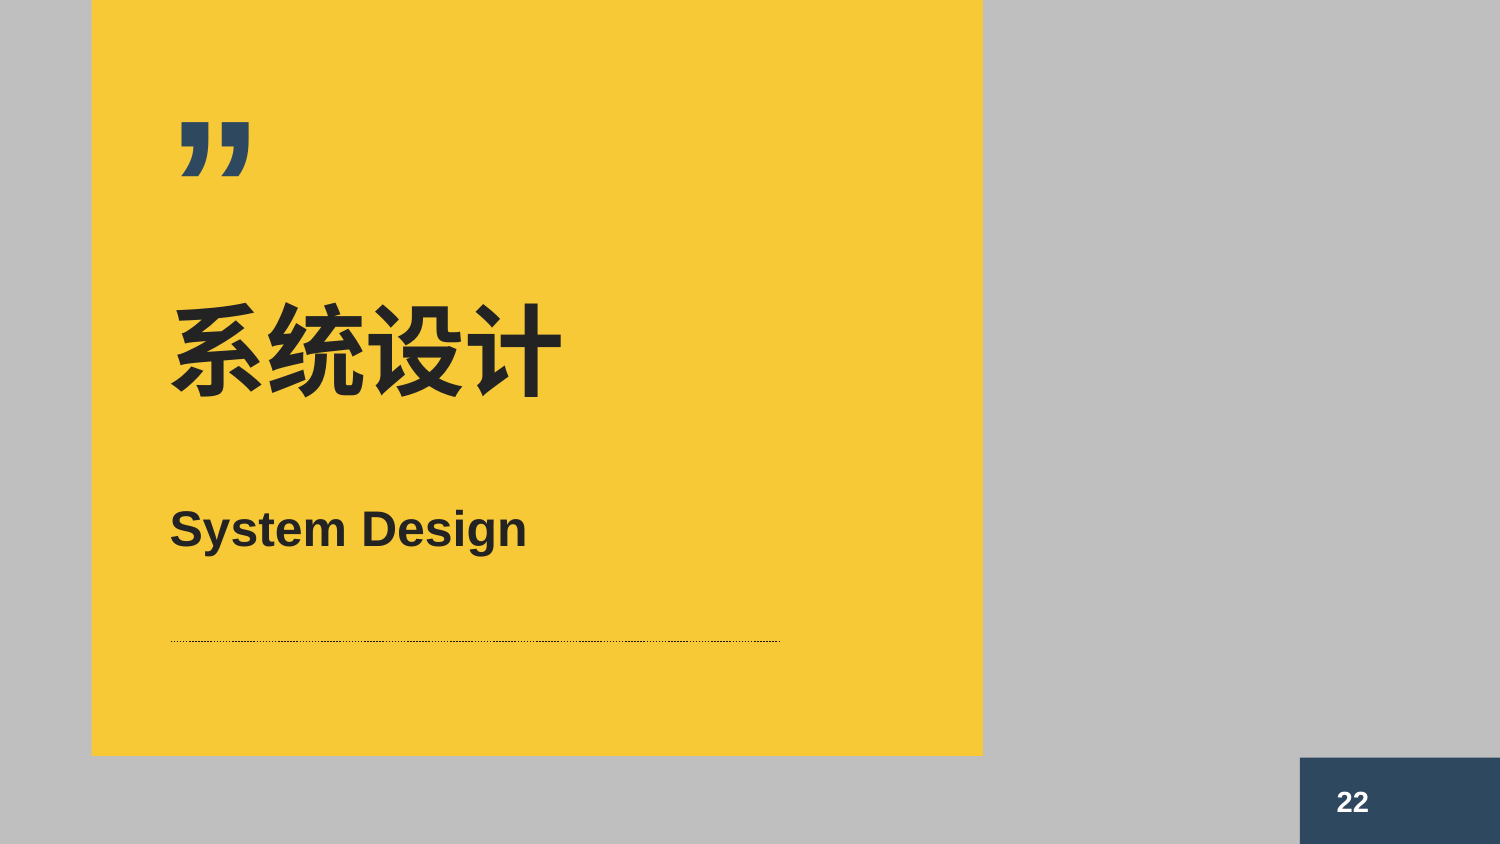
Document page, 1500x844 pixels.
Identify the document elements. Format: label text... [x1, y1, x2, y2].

text_box 22 [1321, 776, 1398, 826]
text_box ” [152, 55, 213, 301]
text_box [90, 0, 985, 758]
text_box [1298, 755, 1500, 844]
text_box System Design [154, 489, 543, 564]
text_box 系统设计 [152, 288, 855, 419]
